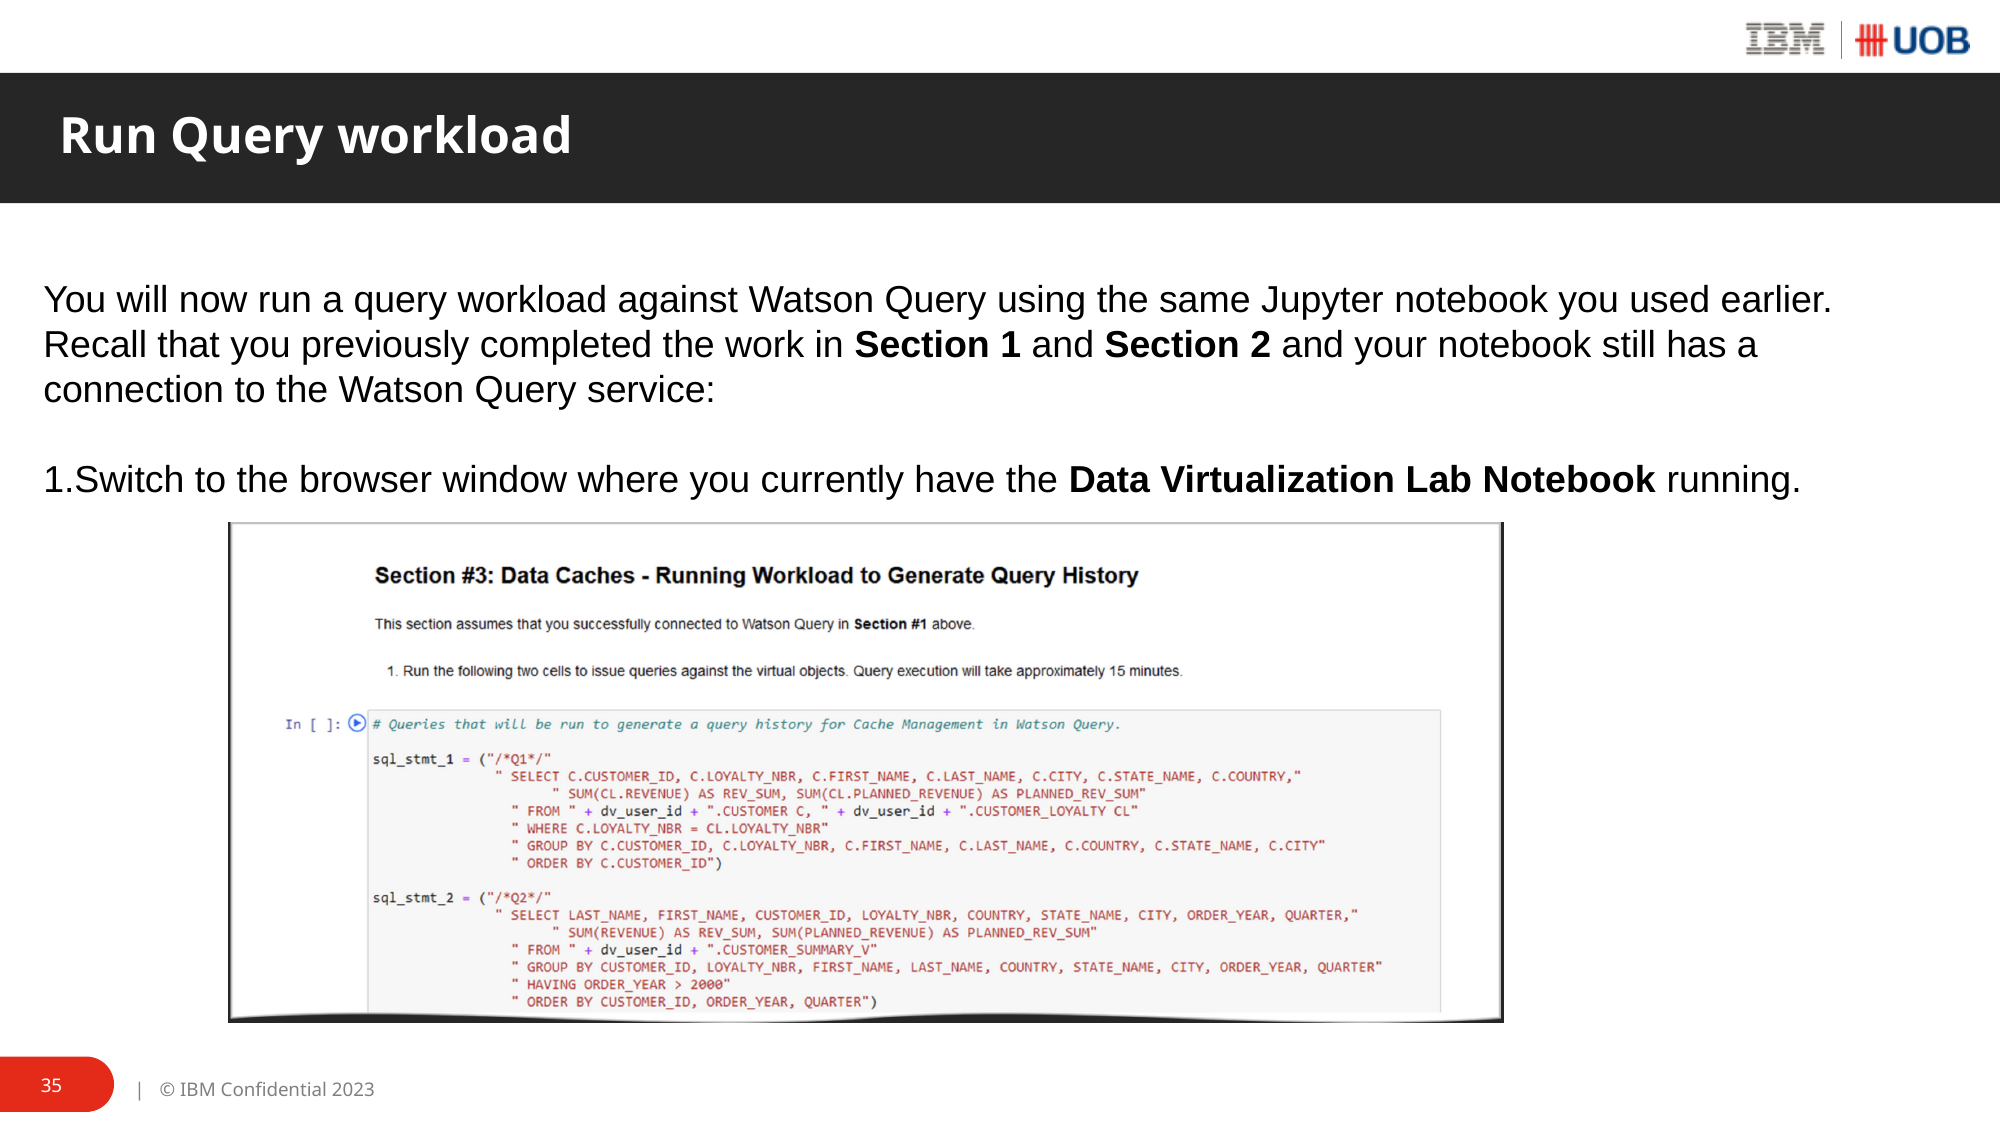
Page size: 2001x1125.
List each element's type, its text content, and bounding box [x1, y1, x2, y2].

picture [1855, 10, 1970, 71]
picture [228, 522, 1504, 1023]
title Run Query workload [59, 102, 1937, 174]
text_box You will now run a query workload against Watson Query using the same Jupyter notebook you used earlier. Recall that you previously completed the work in Section 1 and Section 2 and your notebook still has a connection to the Watson Query service: Switch to the browser window where you currently have the Data Virtualization Lab Notebook running. [28, 267, 1906, 553]
